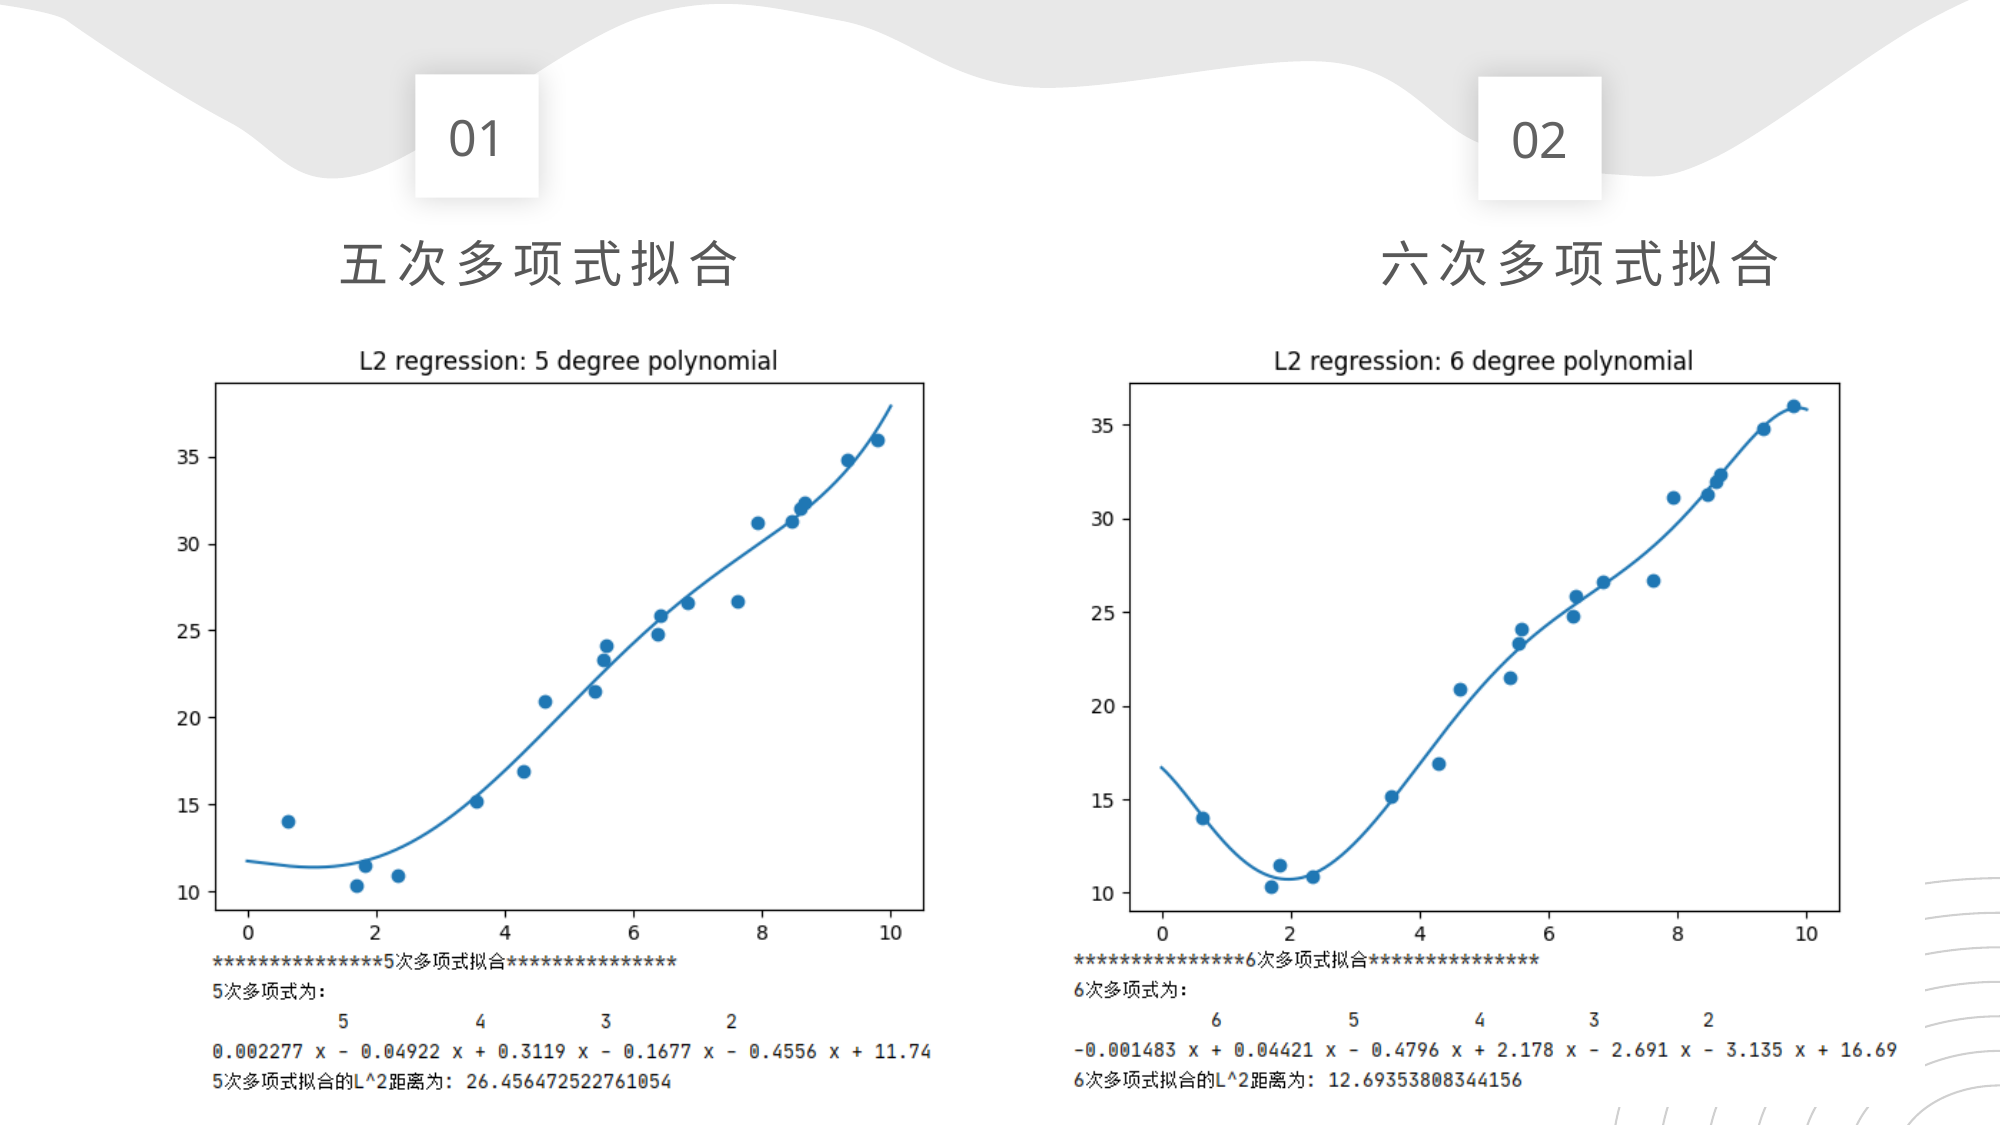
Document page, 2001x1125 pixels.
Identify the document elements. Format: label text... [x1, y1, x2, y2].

picture [101, 300, 976, 1107]
picture [1015, 300, 1925, 1107]
text_box 六次多项式拟合 [1358, 224, 1801, 300]
text_box 02 [1477, 76, 1603, 201]
text_box 01 [414, 73, 540, 199]
text_box 五次多项式拟合 [317, 224, 760, 300]
text_box [0, 0, 1972, 180]
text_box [1612, 878, 2000, 1125]
